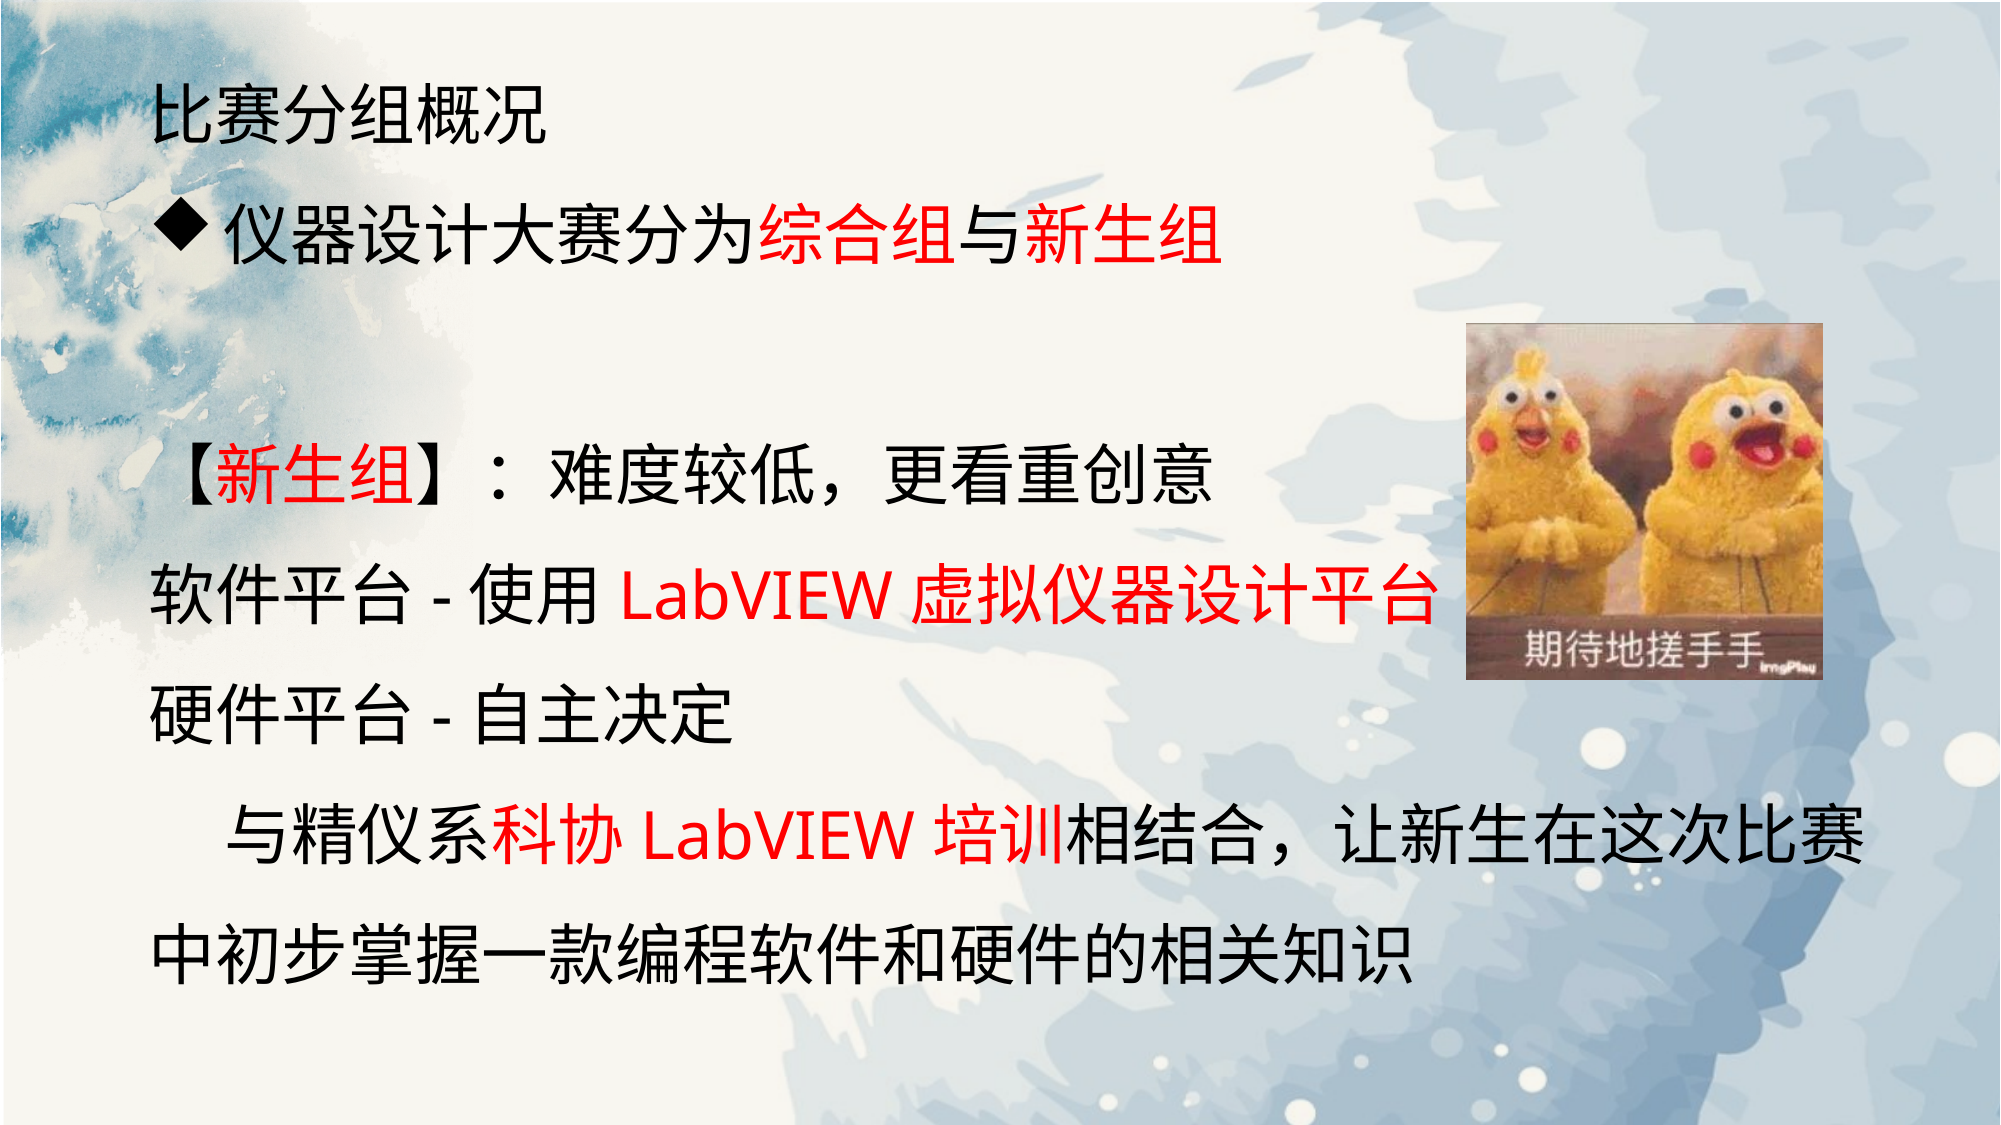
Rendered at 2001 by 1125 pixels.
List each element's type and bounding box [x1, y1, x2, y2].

picture [1466, 323, 1823, 680]
text_box [1, 0, 2000, 1125]
